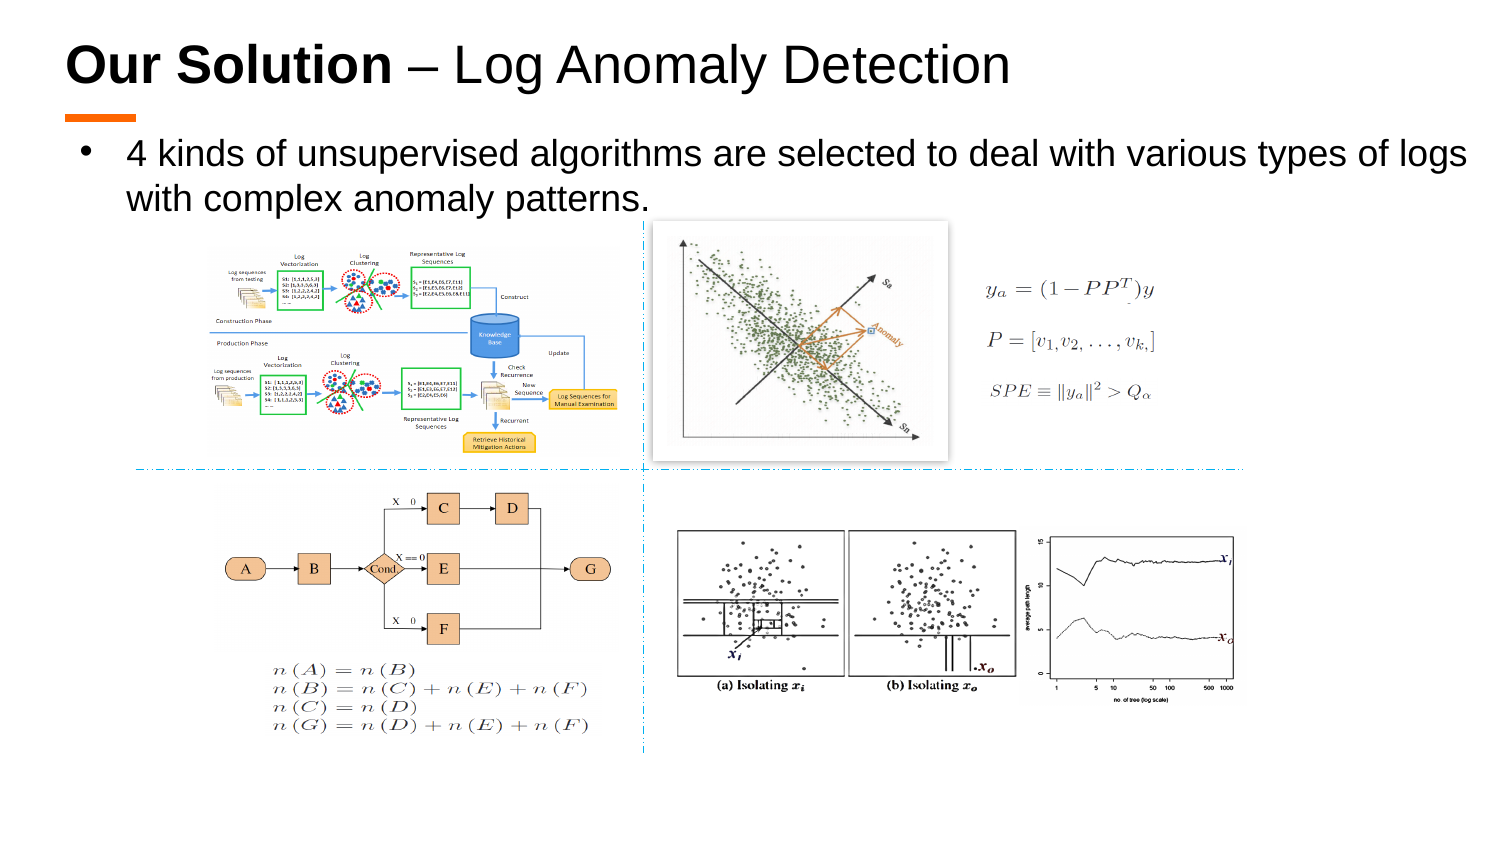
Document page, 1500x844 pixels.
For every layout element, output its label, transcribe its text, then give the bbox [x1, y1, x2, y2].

title Our Solution – Log Anomaly Detection [64, 0, 1459, 95]
text_box 4 kinds of unsupervised algorithms are selected to deal with various types of logs with complex anomaly patterns. [64, 121, 1500, 226]
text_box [135, 221, 1247, 753]
